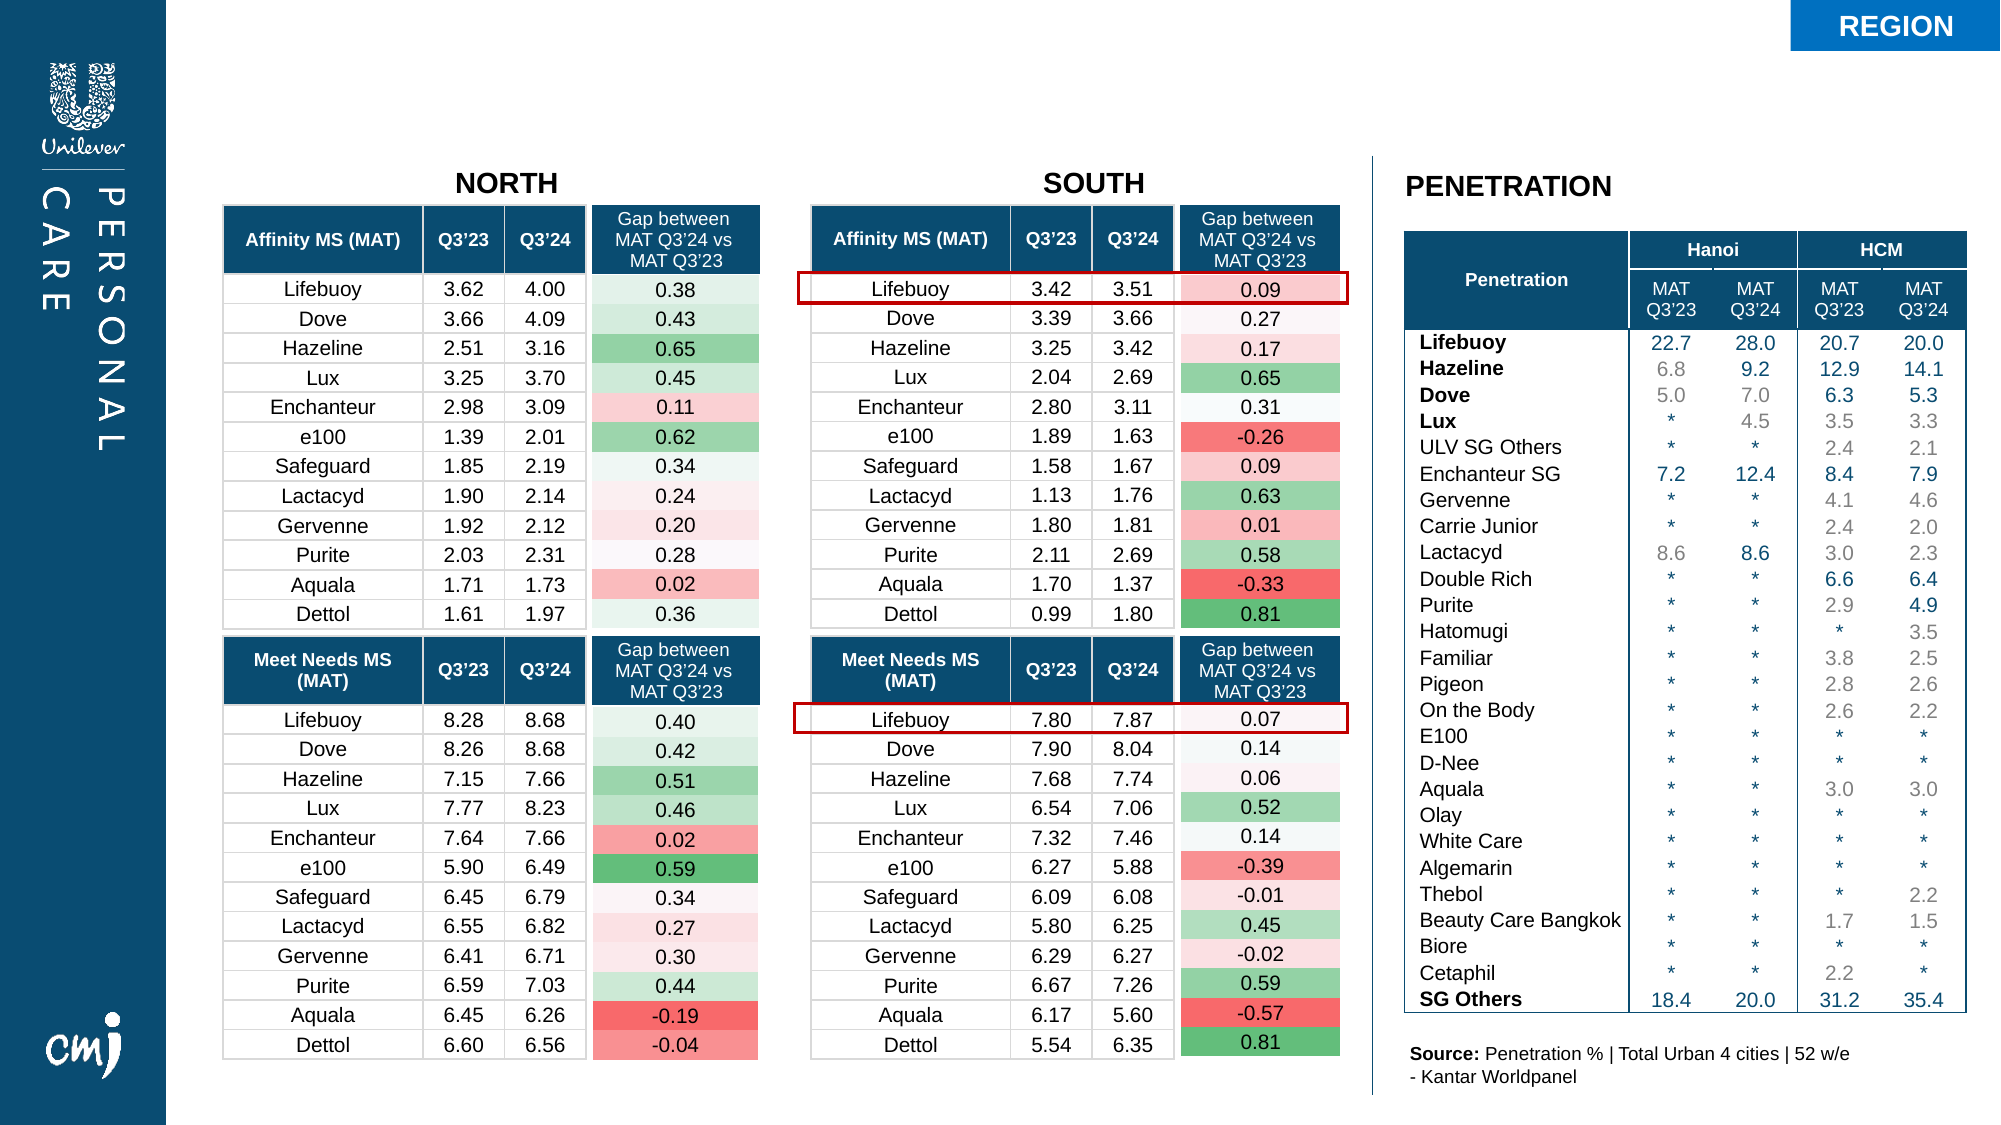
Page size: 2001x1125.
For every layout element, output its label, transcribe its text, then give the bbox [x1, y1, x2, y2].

table_cell 1.90 [424, 482, 504, 510]
table_cell 2.80 [1011, 393, 1091, 421]
table_cell Aquala [812, 1001, 1010, 1029]
table_cell 5.54 [1011, 1030, 1091, 1058]
table_cell 1.76 [1093, 481, 1173, 509]
table_cell 9.2 [1713, 356, 1797, 382]
table_cell 1.5 [1882, 907, 1965, 934]
table_cell 6.79 [505, 883, 585, 911]
table_cell * [1882, 829, 1965, 855]
table_cell 6.27 [1093, 942, 1173, 970]
table_cell 14.1 [1882, 356, 1965, 382]
table_cell * [1798, 618, 1882, 645]
table_cell 3.0 [1882, 776, 1965, 802]
table_cell Hazeline [1405, 356, 1628, 382]
table_cell * [1798, 881, 1882, 907]
table_header 0.38 [592, 275, 759, 304]
table_cell 2.51 [424, 334, 504, 362]
table_cell 0.51 [593, 766, 758, 795]
table_cell 1.7 [1798, 907, 1882, 934]
table_cell Purite [812, 971, 1010, 999]
table_cell 7.9 [1882, 461, 1965, 487]
table_cell 0.14 [1181, 822, 1340, 851]
table_cell 2.14 [505, 482, 585, 510]
table_cell Lifebuoy [1405, 330, 1628, 356]
table_cell Dettol [812, 600, 1010, 627]
table_cell * [1630, 960, 1713, 986]
table_cell * [1882, 723, 1965, 750]
table_header 0.40 [593, 707, 758, 737]
table_cell 2.2 [1882, 697, 1965, 723]
table_cell 7.68 [1011, 765, 1091, 792]
table_cell 1.37 [1093, 570, 1173, 598]
table_cell 2.04 [1011, 363, 1091, 391]
table_cell 0.59 [593, 854, 758, 883]
table_cell 1.71 [424, 571, 504, 599]
table_cell 7.74 [1093, 765, 1173, 792]
table_cell 2.19 [505, 452, 585, 480]
table_cell 3.66 [1093, 304, 1173, 332]
table_cell 6.8 [1630, 356, 1713, 382]
table_cell 0.46 [593, 795, 758, 825]
table_cell 5.0 [1630, 382, 1713, 408]
table_cell 28.0 [1713, 330, 1797, 356]
table_cell Hazeline [812, 765, 1010, 792]
table_cell 6.25 [1093, 912, 1173, 940]
table_cell * [1630, 881, 1713, 907]
table_cell 0.42 [593, 737, 758, 766]
table_cell 6.71 [505, 942, 585, 970]
table_cell * [1882, 750, 1965, 776]
table_cell 6.49 [505, 853, 585, 881]
table_cell Double Rich [1405, 566, 1628, 592]
table_cell Safeguard [812, 452, 1010, 480]
table_cell * [1630, 723, 1713, 750]
table_cell 2.3 [1882, 539, 1965, 566]
table_cell 3.25 [424, 364, 504, 391]
text_box REGION [1790, 0, 2000, 52]
table_cell 0.45 [592, 363, 759, 393]
table_cell 31.2 [1798, 986, 1882, 1012]
table_cell * [1630, 802, 1713, 829]
table_cell Purite [1405, 592, 1628, 618]
table_cell 7.90 [1011, 735, 1091, 763]
table_cell 20.0 [1882, 330, 1965, 356]
table_cell 7.66 [505, 765, 585, 792]
table_cell * [1713, 566, 1797, 592]
table_cell Enchanteur [812, 393, 1010, 421]
table_cell 18.4 [1630, 986, 1713, 1012]
table_cell 7.06 [1093, 794, 1173, 822]
table_cell Hazeline [224, 334, 422, 362]
table_cell 3.25 [1011, 334, 1091, 362]
table_cell 6.55 [424, 912, 504, 940]
table_cell 3.09 [505, 393, 585, 421]
table_cell 1.61 [424, 600, 504, 628]
table_cell * [1713, 513, 1797, 539]
table_cell 2.9 [1798, 592, 1882, 618]
table_header Q3’23 [1011, 637, 1091, 702]
table_header Q3’24 [1093, 206, 1173, 271]
table_cell 6.82 [505, 912, 585, 940]
table_cell 1.92 [424, 512, 504, 539]
table_cell 4.9 [1882, 592, 1965, 618]
table_cell * [1630, 487, 1713, 513]
table_cell 6.3 [1798, 382, 1882, 408]
table_cell * [1713, 907, 1797, 934]
table_cell 0.14 [1181, 734, 1340, 763]
table_cell 1.85 [424, 452, 504, 480]
table_header Gap between MAT Q3’24 vs MAT Q3’23 [1180, 205, 1340, 271]
table_cell 0.11 [592, 393, 759, 422]
table_cell Thebol [1405, 881, 1628, 907]
table_cell Gervenne [1405, 487, 1628, 513]
table_cell * [1630, 750, 1713, 776]
table_cell e100 [224, 853, 422, 881]
table_cell 1.73 [505, 571, 585, 599]
table_cell * [1713, 750, 1797, 776]
table_cell 2.6 [1882, 671, 1965, 697]
table_cell 1.63 [1093, 422, 1173, 450]
table_cell Safeguard [224, 452, 422, 480]
table_cell 5.90 [424, 853, 504, 881]
text_box Source: Penetration % | Total Urban 4 cities | 52 w/e - Kantar Worldpanel [1395, 1034, 1931, 1095]
table_cell * [1798, 934, 1882, 960]
table_cell Gervenne [224, 942, 422, 970]
table_cell * [1630, 618, 1713, 645]
table_header Gap between MAT Q3’24 vs MAT Q3’23 [592, 205, 760, 274]
table_cell 1.70 [1011, 570, 1091, 598]
table_cell 0.34 [592, 452, 759, 481]
table_cell Enchanteur SG [1405, 461, 1628, 487]
table_cell 2.69 [1093, 540, 1173, 568]
table_cell 2.98 [424, 393, 504, 421]
table_cell -0.26 [1181, 422, 1340, 452]
table_cell -0.33 [1181, 569, 1340, 599]
table_cell Gervenne [224, 512, 422, 539]
table_header Penetration [1405, 233, 1628, 328]
table_cell 0.02 [592, 569, 759, 599]
table_cell 6.17 [1011, 1001, 1091, 1029]
table_cell 0.81 [1181, 599, 1340, 628]
table_cell * [1630, 697, 1713, 723]
table_header Gap between MAT Q3’24 vs MAT Q3’23 [592, 636, 760, 705]
table_cell Safeguard [224, 883, 422, 911]
table_cell * [1882, 934, 1965, 960]
table_cell 6.26 [505, 1001, 585, 1029]
table_header Meet Needs MS (MAT) [812, 637, 1010, 702]
table_cell 0.17 [1181, 334, 1340, 363]
table_cell 2.0 [1882, 513, 1965, 539]
table_cell 1.58 [1011, 452, 1091, 480]
table_cell 0.01 [1181, 510, 1340, 540]
table_cell Lux [1405, 408, 1628, 434]
table_cell 8.23 [505, 794, 585, 822]
table_cell * [1630, 829, 1713, 855]
table_cell Gervenne [812, 942, 1010, 970]
table_cell 8.68 [505, 706, 585, 733]
table_cell Hazeline [812, 334, 1010, 362]
table_cell 6.45 [424, 1001, 504, 1029]
table_cell 2.01 [505, 423, 585, 451]
table_cell 6.08 [1093, 883, 1173, 911]
table_cell 2.03 [424, 541, 504, 569]
table_cell Biore [1405, 934, 1628, 960]
table_cell MAT Q3’24 [1883, 270, 1965, 328]
table_cell 20.7 [1798, 330, 1882, 356]
table_cell 7.46 [1093, 824, 1173, 852]
table_cell 8.4 [1798, 461, 1882, 487]
table_cell 0.99 [1011, 600, 1091, 627]
table_cell * [1630, 645, 1713, 671]
table_cell Lactacyd [224, 912, 422, 940]
table_cell 0.09 [1181, 452, 1340, 481]
table_cell e100 [224, 423, 422, 451]
table_cell 0.65 [592, 334, 759, 363]
table_cell 8.26 [424, 735, 504, 763]
table_cell 0.43 [592, 304, 759, 334]
table_cell 8.04 [1093, 735, 1173, 763]
table_cell * [1630, 566, 1713, 592]
table_cell Aquala [1405, 776, 1628, 802]
table_cell * [1713, 697, 1797, 723]
table_cell 0.34 [593, 883, 758, 913]
table_cell Gervenne [812, 511, 1010, 539]
table_cell 6.56 [505, 1030, 585, 1058]
table_cell -0.02 [1181, 939, 1340, 968]
table_cell 6.60 [424, 1030, 504, 1058]
table_cell 0.45 [1181, 910, 1340, 939]
table_cell D-Nee [1405, 750, 1628, 776]
table_cell * [1630, 855, 1713, 881]
table_cell ULV SG Others [1405, 434, 1628, 461]
text_box NORTH [400, 154, 614, 209]
table_cell 6.29 [1011, 942, 1091, 970]
table_header Q3’23 [424, 637, 504, 704]
table_cell 0.65 [1181, 363, 1340, 393]
table_cell 3.39 [1011, 304, 1091, 332]
table_cell 0.31 [1181, 393, 1340, 422]
table_cell 5.3 [1882, 382, 1965, 408]
table_cell 0.58 [1181, 540, 1340, 569]
table_cell 3.42 [1093, 334, 1173, 362]
table_cell 0.59 [1181, 968, 1340, 998]
table_cell 0.36 [592, 599, 759, 628]
table_cell 5.80 [1011, 912, 1091, 940]
table_cell 6.35 [1093, 1030, 1173, 1058]
table_cell * [1798, 802, 1882, 829]
table_cell 0.24 [592, 481, 759, 510]
table_cell 6.59 [424, 971, 504, 999]
table_cell 6.09 [1011, 883, 1091, 911]
table_cell 2.2 [1882, 881, 1965, 907]
table_cell 8.6 [1713, 539, 1797, 566]
table_cell 4.00 [505, 275, 585, 303]
table_cell 20.0 [1713, 986, 1797, 1012]
table_cell Dettol [224, 1030, 422, 1058]
table_cell 0.27 [1181, 304, 1340, 334]
table_cell Lactacyd [812, 912, 1010, 940]
table_cell 7.32 [1011, 824, 1091, 852]
table_cell * [1713, 618, 1797, 645]
table_cell 4.5 [1713, 408, 1797, 434]
table_cell 3.0 [1798, 539, 1882, 566]
table_cell Familiar [1405, 645, 1628, 671]
text_box [794, 702, 1348, 734]
table_cell SG Others [1405, 986, 1628, 1012]
table_cell 0.27 [593, 913, 758, 942]
table_cell * [1713, 881, 1797, 907]
table_cell * [1630, 907, 1713, 934]
table_cell * [1630, 592, 1713, 618]
table_cell 35.4 [1882, 986, 1965, 1012]
table_cell MAT Q3’23 [1798, 270, 1881, 328]
table_cell 3.0 [1798, 776, 1882, 802]
table_cell 0.63 [1181, 481, 1340, 510]
table_cell 2.11 [1011, 540, 1091, 568]
table_cell 1.81 [1093, 511, 1173, 539]
text_box SOUTH [987, 154, 1201, 209]
table_cell * [1630, 513, 1713, 539]
table_cell 5.60 [1093, 1001, 1173, 1029]
table_cell Enchanteur [224, 393, 422, 421]
table_cell Hatomugi [1405, 618, 1628, 645]
table_cell 0.62 [592, 422, 759, 452]
table_cell 7.0 [1713, 382, 1797, 408]
table_cell 2.31 [505, 541, 585, 569]
table_cell 0.81 [1181, 1027, 1340, 1056]
table_cell 1.13 [1011, 481, 1091, 509]
table_cell 3.11 [1093, 393, 1173, 421]
table_cell Dettol [224, 600, 422, 628]
table_cell 2.4 [1798, 513, 1882, 539]
table_cell 4.09 [505, 304, 585, 332]
table_cell Lux [812, 794, 1010, 822]
table_cell Cetaphil [1405, 960, 1628, 986]
table_cell 2.5 [1882, 645, 1965, 671]
table_cell 7.03 [505, 971, 585, 999]
table_cell 0.06 [1181, 763, 1340, 792]
table_cell Beauty Care Bangkok [1405, 907, 1628, 934]
table_cell On the Body [1405, 697, 1628, 723]
table_cell 3.5 [1798, 408, 1882, 434]
table_cell * [1713, 802, 1797, 829]
table_cell * [1630, 434, 1713, 461]
table_cell 7.77 [424, 794, 504, 822]
table_cell 7.64 [424, 824, 504, 852]
table_cell Algemarin [1405, 855, 1628, 881]
table_header Q3’23 [424, 209, 504, 273]
table_cell 7.2 [1630, 461, 1713, 487]
table_cell 3.16 [505, 334, 585, 362]
table_cell 0.28 [592, 540, 759, 569]
table_cell -0.57 [1181, 998, 1340, 1027]
table_cell * [1798, 855, 1882, 881]
table_cell -0.01 [1181, 880, 1340, 910]
table_cell * [1713, 776, 1797, 802]
table_cell Lifebuoy [224, 275, 422, 303]
table_cell 7.26 [1093, 971, 1173, 999]
table_cell * [1798, 723, 1882, 750]
table_cell 1.39 [424, 423, 504, 451]
table_cell Enchanteur [224, 824, 422, 852]
table_cell White Care [1405, 829, 1628, 855]
table_cell 6.54 [1011, 794, 1091, 822]
table_cell * [1630, 776, 1713, 802]
table_cell * [1630, 671, 1713, 697]
table_cell 2.69 [1093, 363, 1173, 391]
table_cell Carrie Junior [1405, 513, 1628, 539]
table_cell 0.52 [1181, 792, 1340, 822]
table_cell 2.6 [1798, 697, 1882, 723]
table_cell MAT Q3’23 [1630, 270, 1712, 328]
table_cell 6.41 [424, 942, 504, 970]
table_cell Dove [224, 304, 422, 332]
table_cell 7.66 [505, 824, 585, 852]
table_cell 8.68 [505, 735, 585, 763]
table_cell 1.80 [1093, 600, 1173, 627]
text_box [797, 271, 1348, 304]
table_cell 2.2 [1798, 960, 1882, 986]
table_cell 8.28 [424, 706, 504, 733]
table_cell 3.5 [1882, 618, 1965, 645]
table_cell Lactacyd [224, 482, 422, 510]
table_cell * [1882, 855, 1965, 881]
table_cell 2.12 [505, 512, 585, 539]
table_cell Dove [812, 304, 1010, 332]
table_header Q3’24 [1093, 637, 1173, 702]
table_cell 0.44 [593, 972, 758, 1001]
table_cell 6.67 [1011, 971, 1091, 999]
table_cell * [1713, 671, 1797, 697]
table_cell * [1882, 960, 1965, 986]
table_cell Dove [224, 735, 422, 763]
table_cell 5.88 [1093, 853, 1173, 881]
table_cell * [1713, 855, 1797, 881]
table_cell 3.8 [1798, 645, 1882, 671]
table_cell Hazeline [224, 765, 422, 792]
table_cell Lactacyd [1405, 539, 1628, 566]
table_cell 22.7 [1630, 330, 1713, 356]
table_cell * [1713, 487, 1797, 513]
table_cell Lux [812, 363, 1010, 391]
table_cell Lux [224, 794, 422, 822]
table_cell Enchanteur [812, 824, 1010, 852]
table_cell Lux [224, 364, 422, 391]
table_cell Purite [224, 541, 422, 569]
table_cell * [1798, 829, 1882, 855]
table_cell 2.8 [1798, 671, 1882, 697]
table_cell 3.62 [424, 275, 504, 303]
table_header Affinity MS (MAT) [224, 206, 422, 273]
table_cell 2.1 [1882, 434, 1965, 461]
table_cell MAT Q3’24 [1714, 270, 1797, 328]
table_cell E100 [1405, 723, 1628, 750]
table_cell Lactacyd [812, 481, 1010, 509]
table_cell * [1630, 934, 1713, 960]
table_cell * [1630, 408, 1713, 434]
table_header Q3’23 [1011, 206, 1091, 271]
table_cell 0.30 [593, 942, 758, 972]
table_cell 1.97 [505, 600, 585, 628]
table_cell 0.20 [592, 510, 759, 540]
table_cell 3.70 [505, 364, 585, 391]
table_cell Purite [812, 540, 1010, 568]
table_cell Aquala [224, 571, 422, 599]
table_header Gap between MAT Q3’24 vs MAT Q3’23 [1180, 636, 1340, 702]
table_cell * [1713, 960, 1797, 986]
table_cell e100 [812, 853, 1010, 881]
table_cell 6.45 [424, 883, 504, 911]
table_cell Dove [1405, 382, 1628, 408]
table_header HCM [1798, 233, 1965, 268]
text_box PENETRATION [1405, 167, 1966, 203]
table_cell 3.66 [424, 304, 504, 332]
table_cell Dove [812, 735, 1010, 763]
table_cell Aquala [812, 570, 1010, 598]
table_cell 6.6 [1798, 566, 1882, 592]
table_cell Safeguard [812, 883, 1010, 911]
table_cell -0.19 [593, 1001, 758, 1030]
table_header Q3’24 [505, 637, 585, 704]
table_cell 1.67 [1093, 452, 1173, 480]
table_cell Aquala [224, 1001, 422, 1029]
table_cell * [1713, 592, 1797, 618]
table_cell 4.6 [1882, 487, 1965, 513]
table_cell 12.4 [1713, 461, 1797, 487]
table_cell 6.4 [1882, 566, 1965, 592]
table_cell 0.02 [593, 825, 758, 854]
table_cell * [1713, 645, 1797, 671]
table_cell Purite [224, 971, 422, 999]
table_cell * [1713, 434, 1797, 461]
table_cell 8.6 [1630, 539, 1713, 566]
table_cell * [1798, 750, 1882, 776]
table_cell * [1713, 829, 1797, 855]
table_cell Lifebuoy [224, 706, 422, 733]
table_cell e100 [812, 422, 1010, 450]
table_cell * [1713, 934, 1797, 960]
table_cell -0.04 [593, 1030, 758, 1060]
table_cell Pigeon [1405, 671, 1628, 697]
table_cell 2.4 [1798, 434, 1882, 461]
table_cell * [1882, 802, 1965, 829]
table_cell 12.9 [1798, 356, 1882, 382]
table_cell 7.15 [424, 765, 504, 792]
table_header Affinity MS (MAT) [812, 206, 1010, 271]
table_header Meet Needs MS (MAT) [224, 637, 422, 704]
table_cell 4.1 [1798, 487, 1882, 513]
table_header Hanoi [1630, 233, 1797, 268]
table_cell * [1713, 723, 1797, 750]
table_cell -0.39 [1181, 851, 1340, 880]
table_cell 1.80 [1011, 511, 1091, 539]
table_cell Dettol [812, 1030, 1010, 1058]
table_cell 6.27 [1011, 853, 1091, 881]
table_header Q3’24 [505, 209, 585, 273]
table_cell 1.89 [1011, 422, 1091, 450]
table_cell Olay [1405, 802, 1628, 829]
table_cell 3.3 [1882, 408, 1965, 434]
